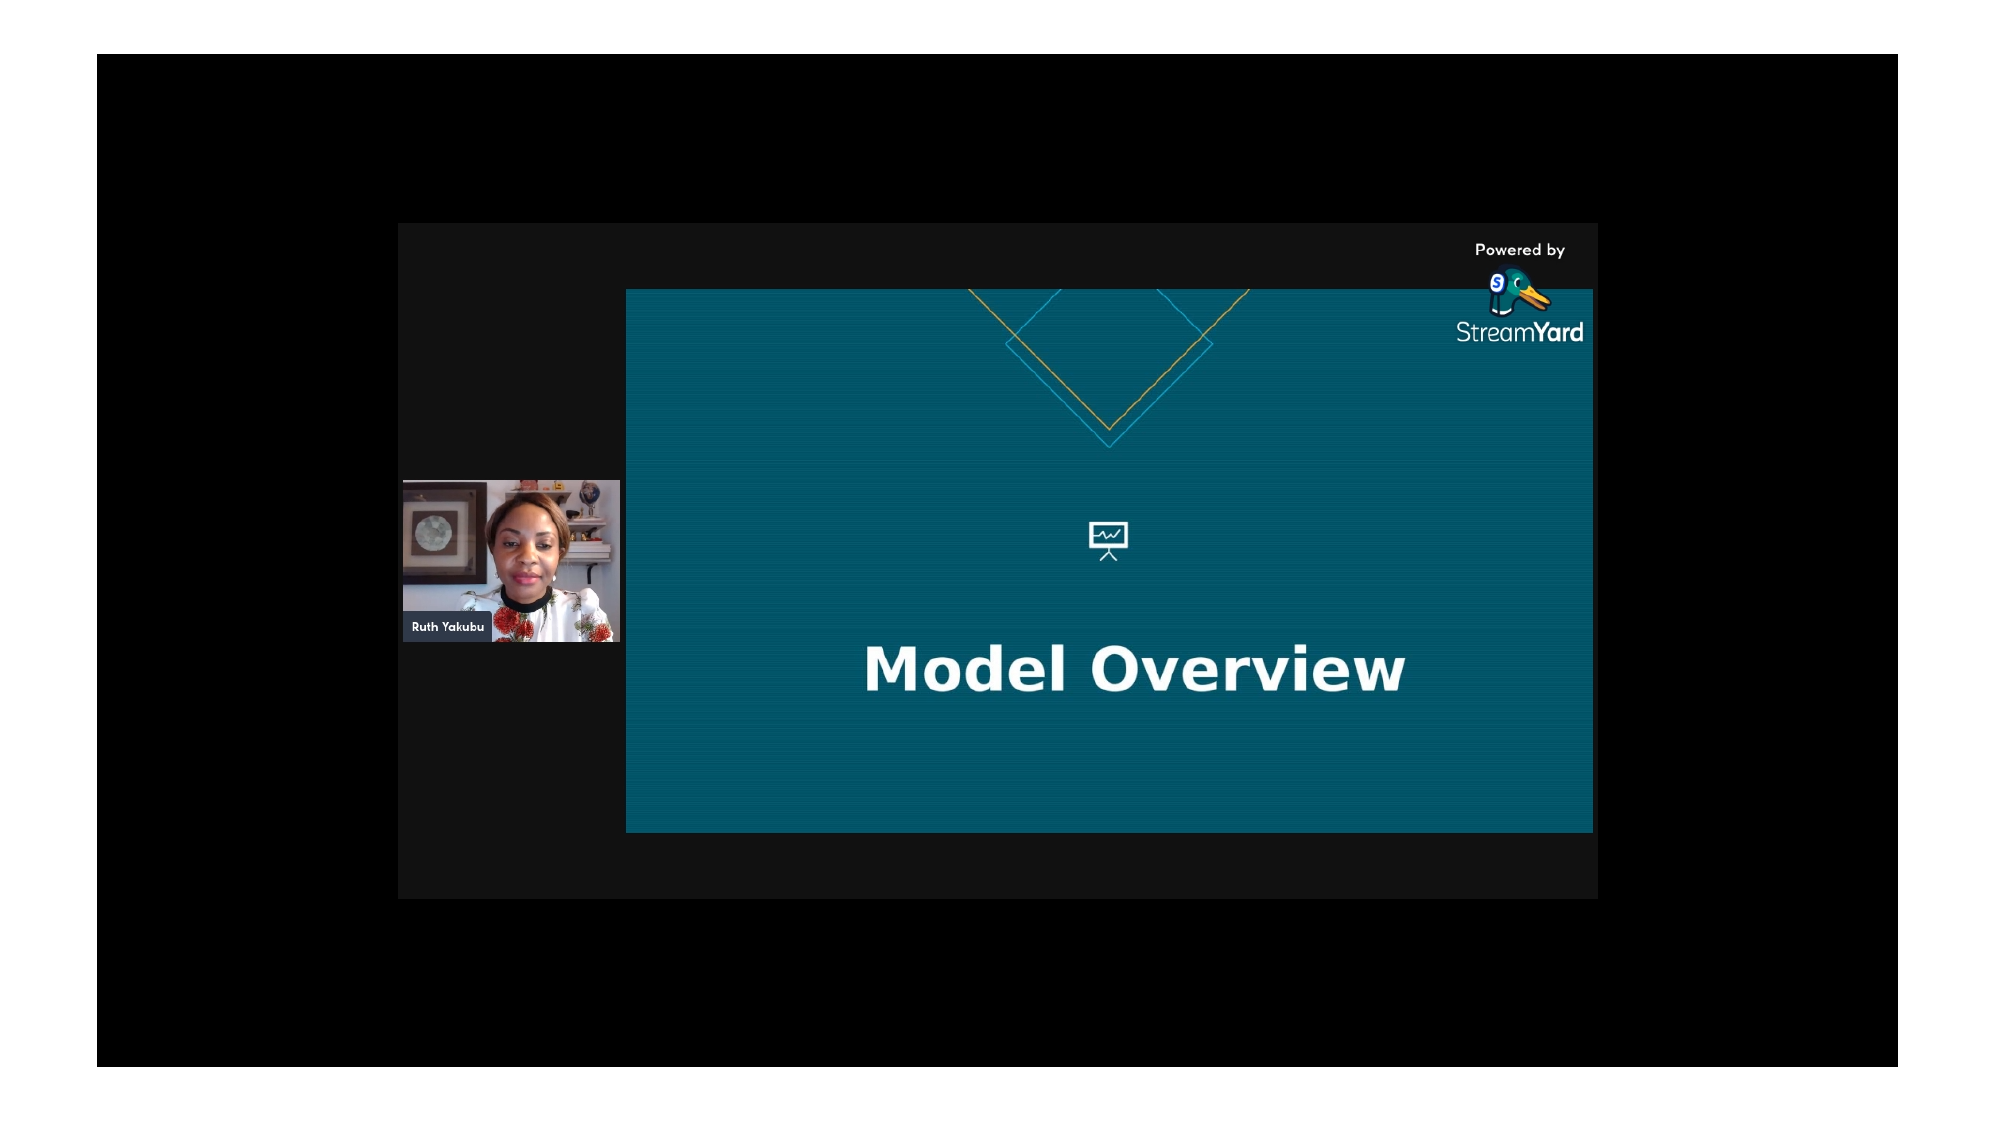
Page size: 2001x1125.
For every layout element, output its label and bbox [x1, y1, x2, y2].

text_box [97, 53, 1899, 1067]
